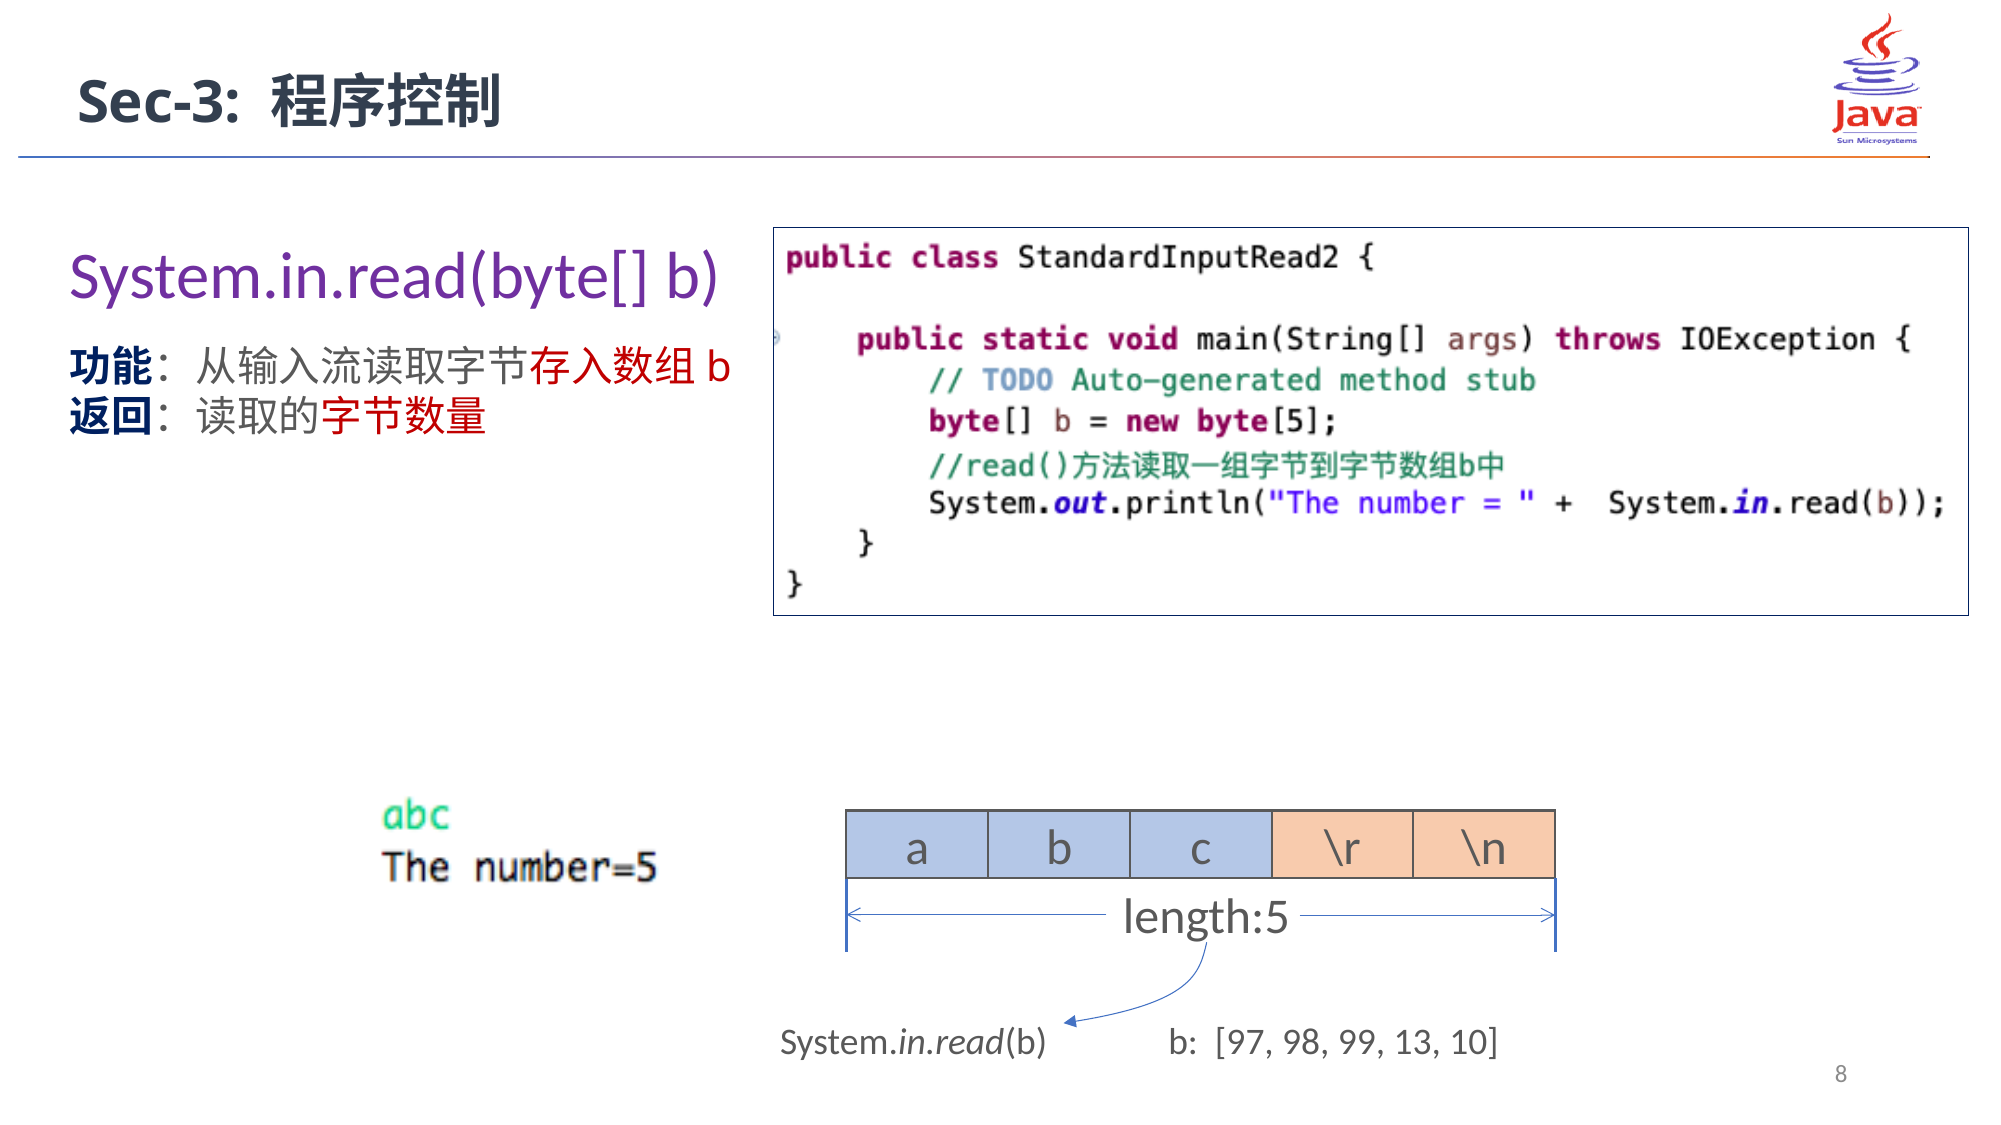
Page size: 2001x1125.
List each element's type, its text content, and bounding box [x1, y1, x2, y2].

text_box c [1129, 809, 1271, 876]
slide_number 8 [1412, 1042, 1863, 1103]
picture [773, 227, 1969, 616]
text_box 功能：从输入流读取字节存入数组b 返回：读取的字节数量 [55, 332, 764, 448]
picture [1825, 9, 1930, 149]
text_box b [987, 809, 1129, 879]
text_box length:5 [1082, 876, 1331, 952]
text_box [1063, 942, 1208, 1028]
picture [377, 792, 685, 894]
text_box \n [1412, 809, 1556, 879]
text_box \r [1271, 809, 1412, 879]
text_box System.in.read(b) [765, 1009, 1062, 1070]
text_box b: [97, 98, 99, 13, 10] [1153, 1009, 1544, 1070]
text_box a [845, 809, 987, 879]
text_box System.in.read(byte[] b) [55, 224, 822, 320]
text_box Sec-3: 程序控制 [75, 62, 1047, 135]
